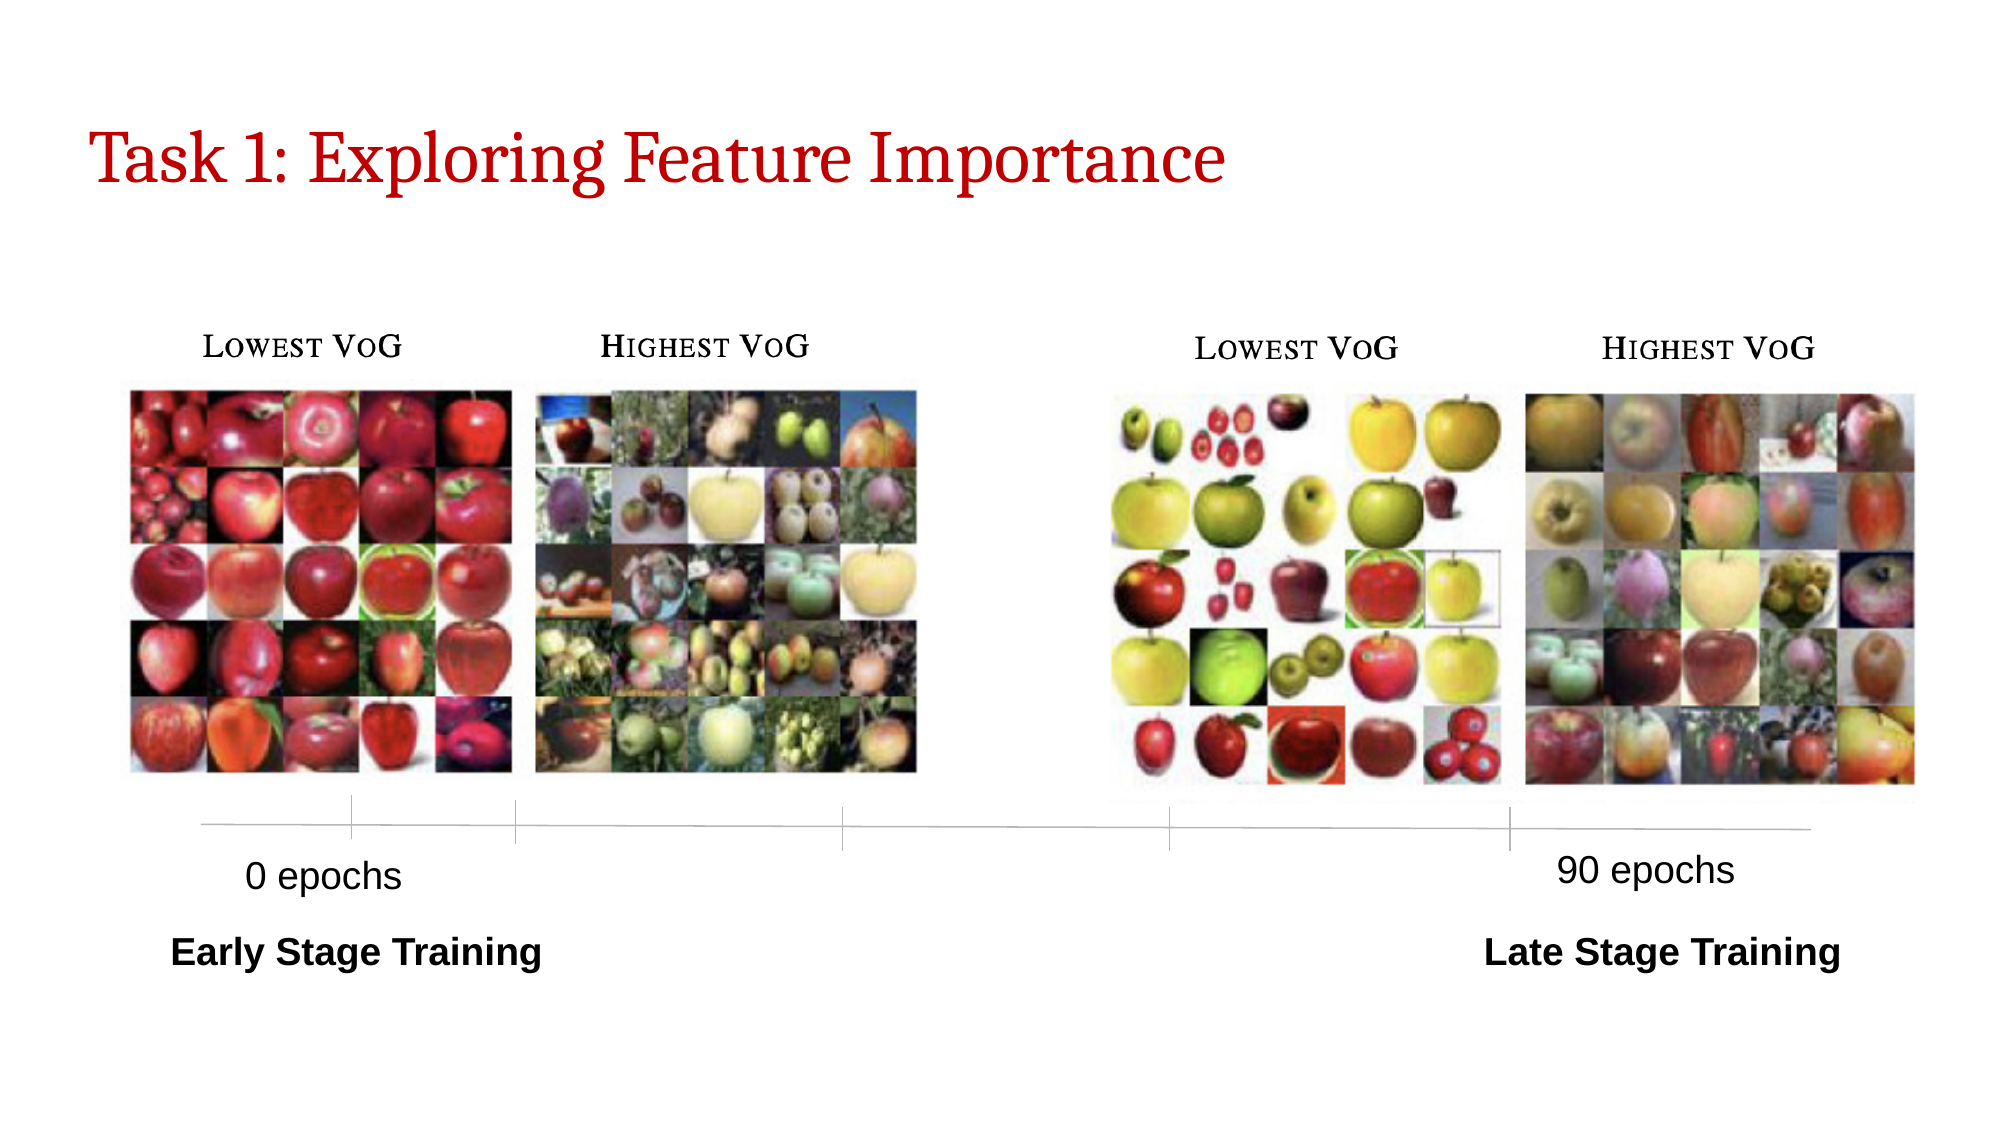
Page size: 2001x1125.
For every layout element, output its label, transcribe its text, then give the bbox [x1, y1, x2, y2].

text_box Early Stage Training [150, 906, 787, 951]
text_box Late Stage Training [1463, 906, 1914, 951]
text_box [1515, 824, 1812, 830]
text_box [519, 824, 838, 830]
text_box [356, 824, 511, 830]
text_box 0 epochs [225, 841, 479, 906]
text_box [200, 824, 347, 830]
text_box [1174, 824, 1505, 830]
text_box 90 epochs [1536, 841, 1810, 906]
title Task 1: Exploring Feature Importance [68, 97, 1932, 223]
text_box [847, 824, 1165, 830]
picture [1109, 321, 1932, 804]
picture [120, 321, 944, 787]
